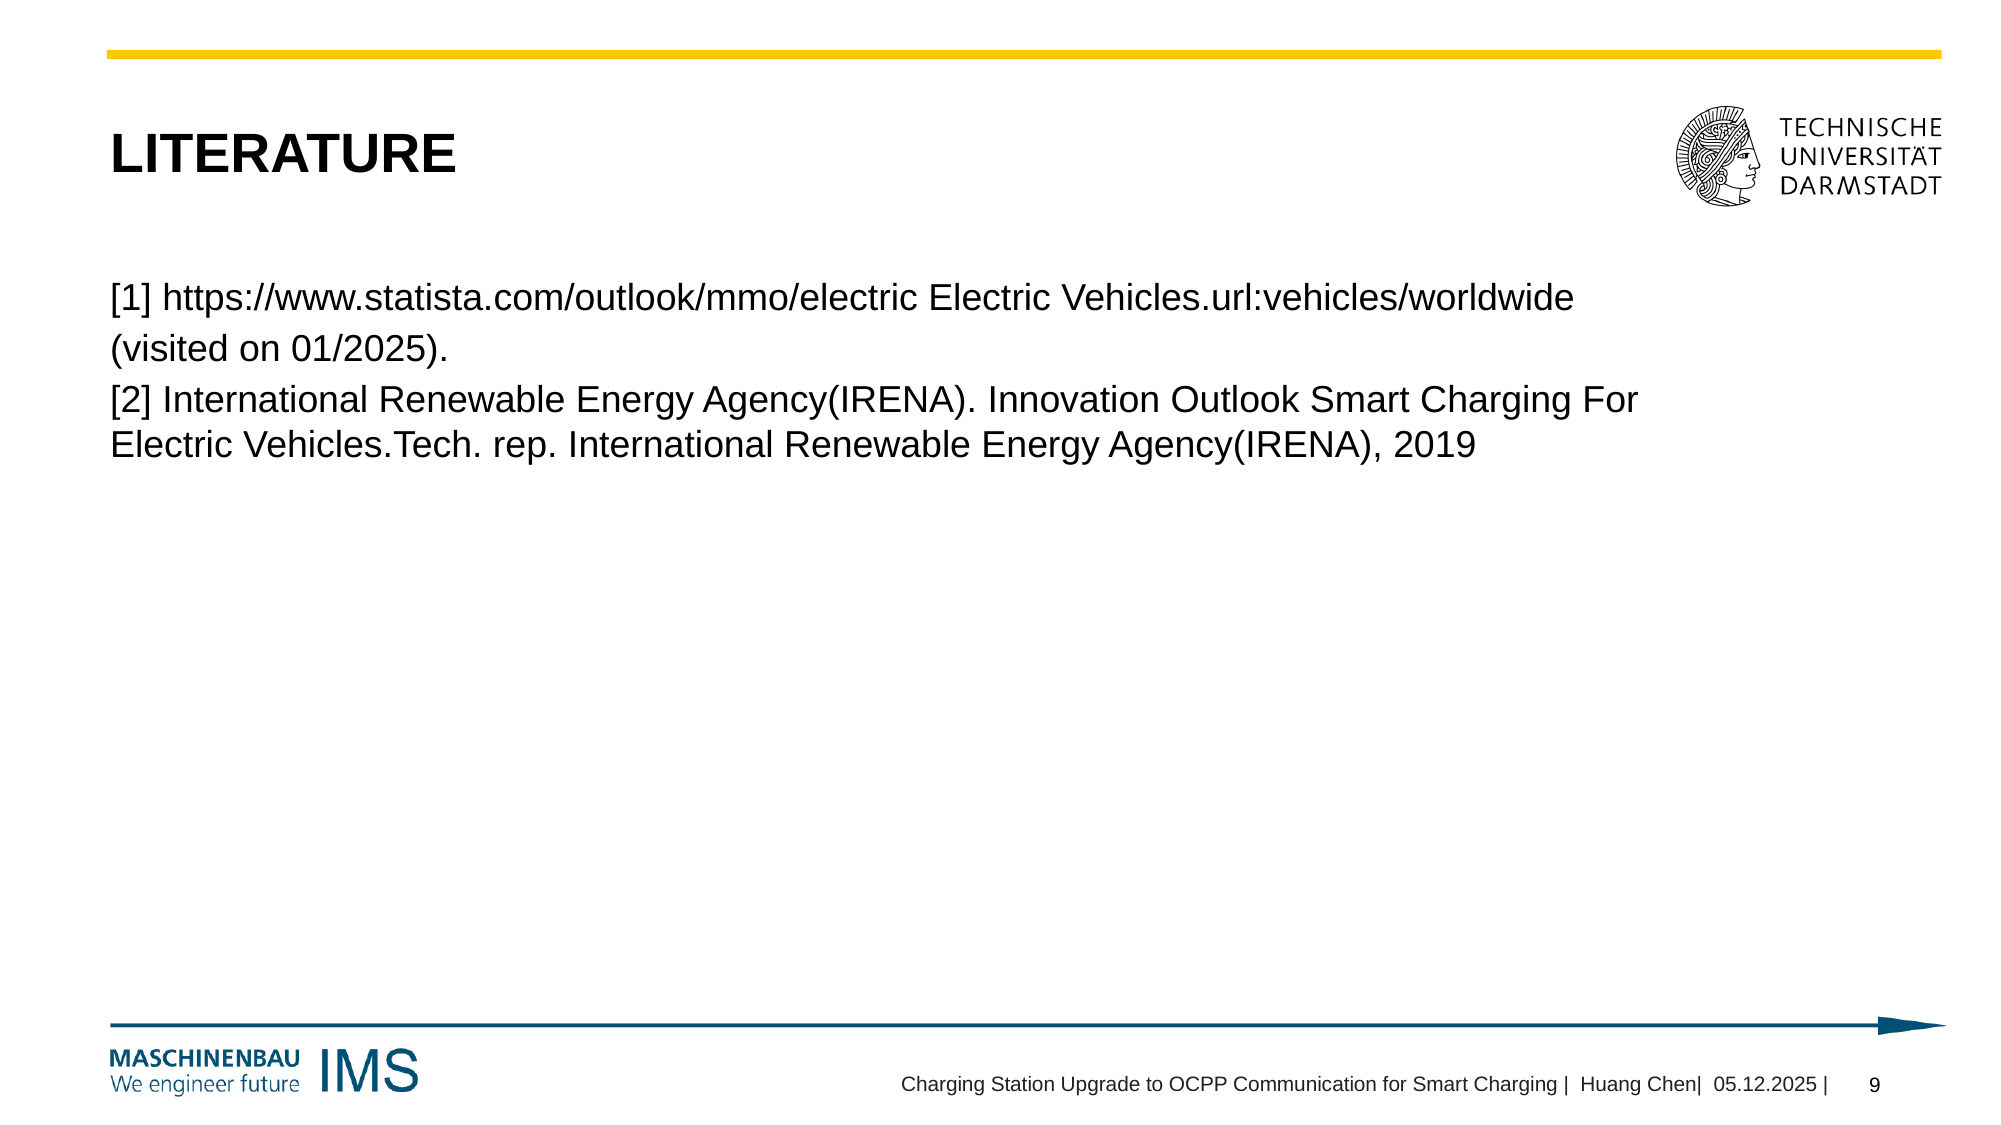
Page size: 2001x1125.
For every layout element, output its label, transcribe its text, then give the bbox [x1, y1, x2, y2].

footer Charging Station Upgrade to OCPP Communication for Smart Charging | Huang Chen| 05.12.2025 | [506, 1063, 1850, 1124]
list [1] https://www.statista.com/outlook/mmo/electric Electric Vehicles.url:vehicles/worldwide (visited on 01/2025). [2] International Renewable Energy Agency(IRENA). Innovation Outlook Smart Charging For Electric Vehicles.Tech. rep. International Renewable Energy Agency(IRENA), 2019 [109, 265, 1694, 993]
picture [110, 1015, 1947, 1097]
title Literature [109, 81, 1551, 220]
slide_number 9 [1854, 1063, 1942, 1124]
picture [1646, 88, 1986, 224]
